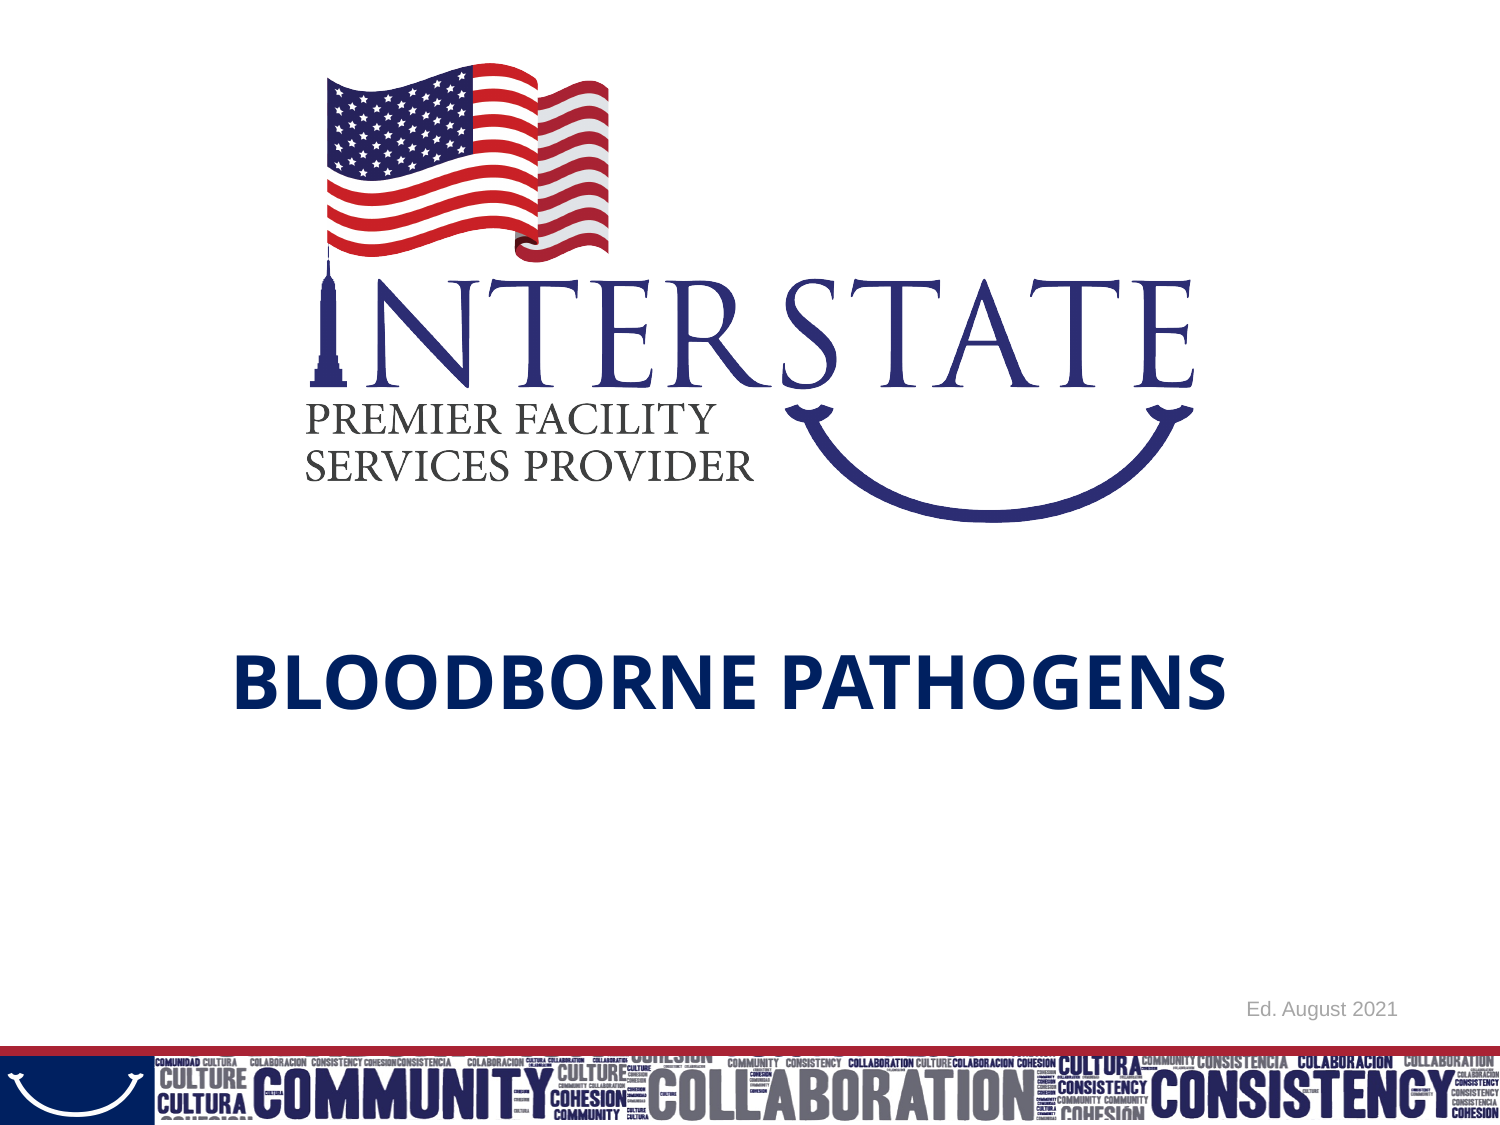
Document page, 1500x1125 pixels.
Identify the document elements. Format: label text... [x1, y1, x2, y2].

text_box Ed. August 2021 [1231, 988, 1496, 1029]
picture [305, 63, 1195, 523]
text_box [0, 1050, 1500, 1125]
text_box Bloodborne Pathogens [95, 627, 1364, 782]
